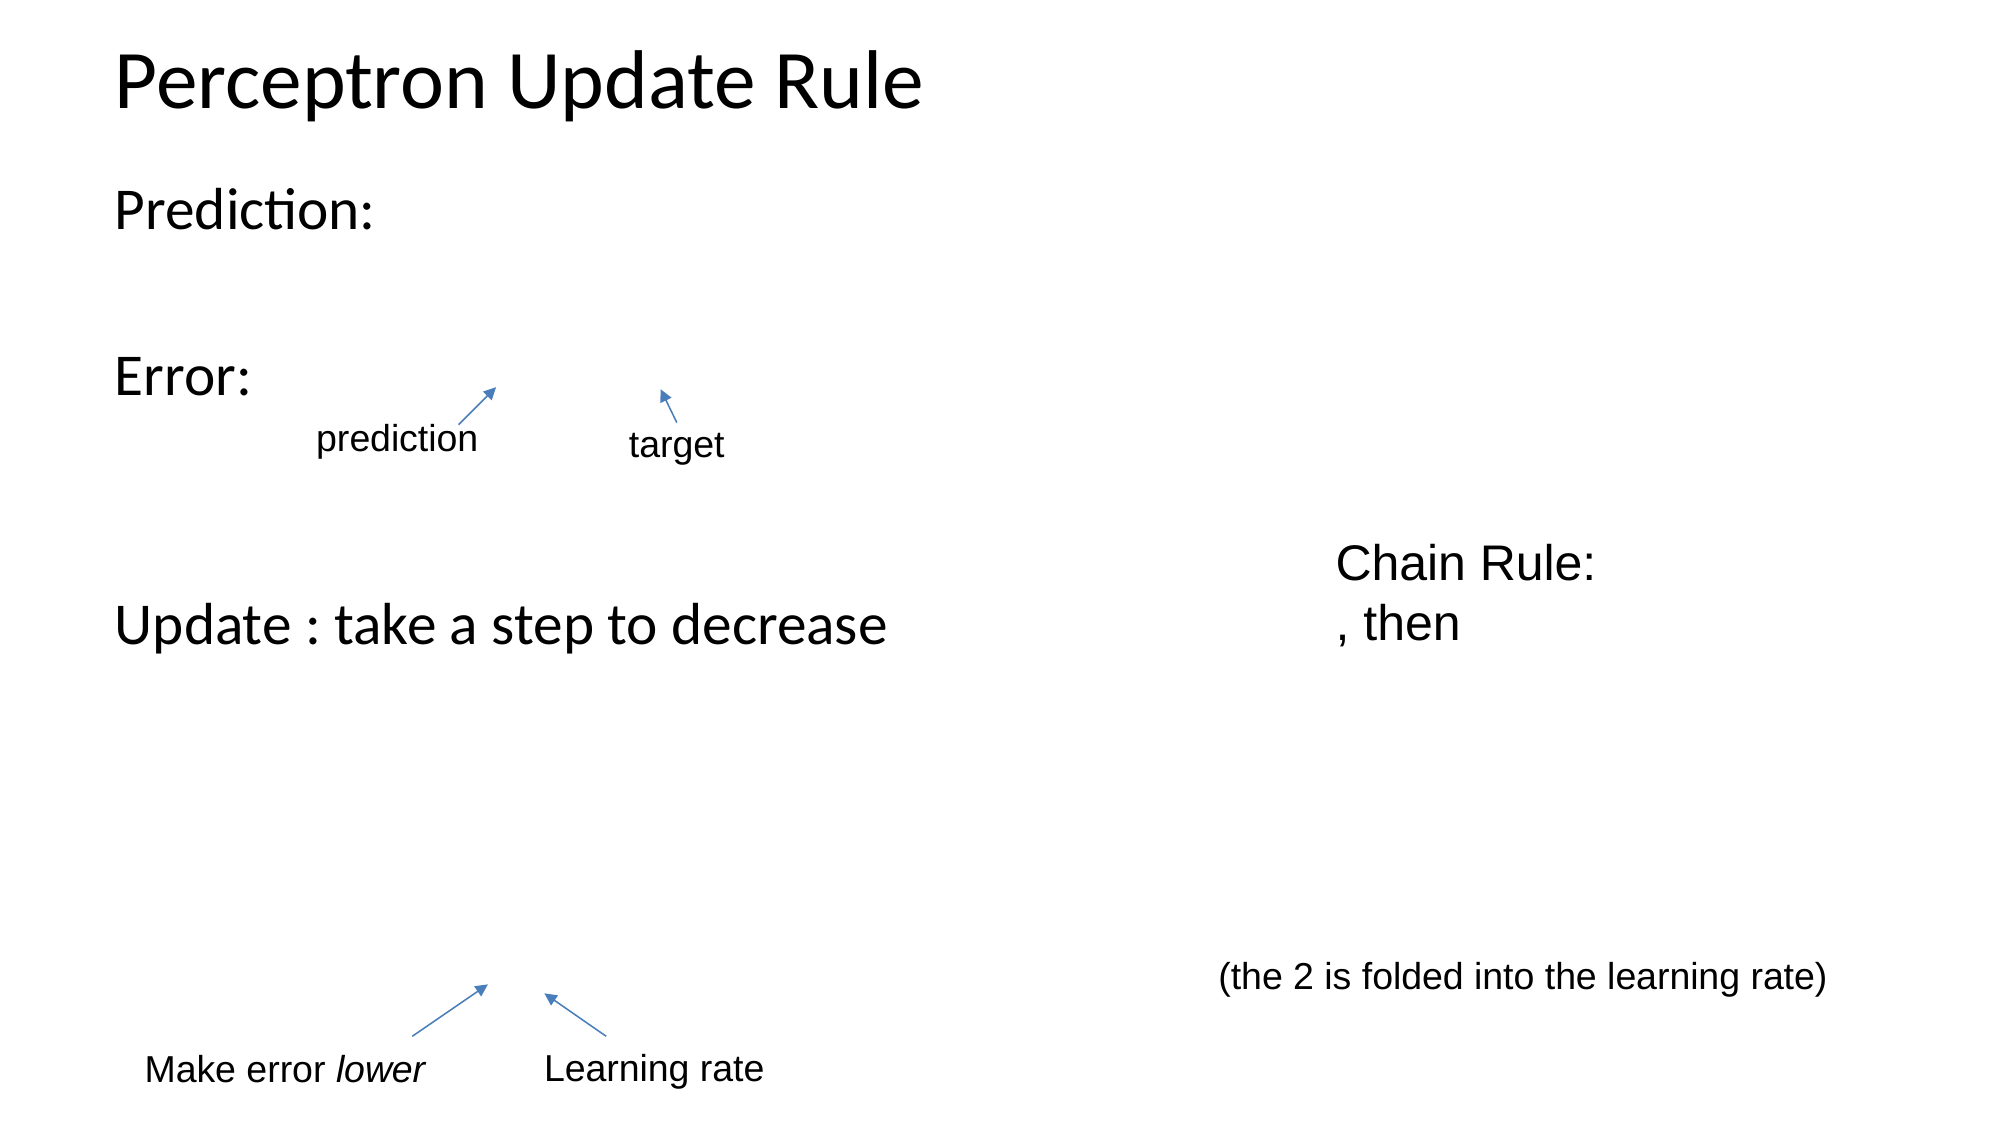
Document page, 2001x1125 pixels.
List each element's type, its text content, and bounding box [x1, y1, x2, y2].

text_box target [614, 412, 740, 473]
text_box Learning rate [529, 1036, 780, 1096]
title Perceptron Update Rule [99, 0, 1900, 150]
text_box Make error lower [129, 1037, 441, 1098]
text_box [544, 993, 607, 1037]
text_box (the 2 is folded into the learning rate) [1203, 944, 1843, 1004]
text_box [458, 386, 497, 425]
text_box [660, 388, 678, 423]
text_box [411, 984, 489, 1037]
text_box prediction [301, 406, 494, 467]
